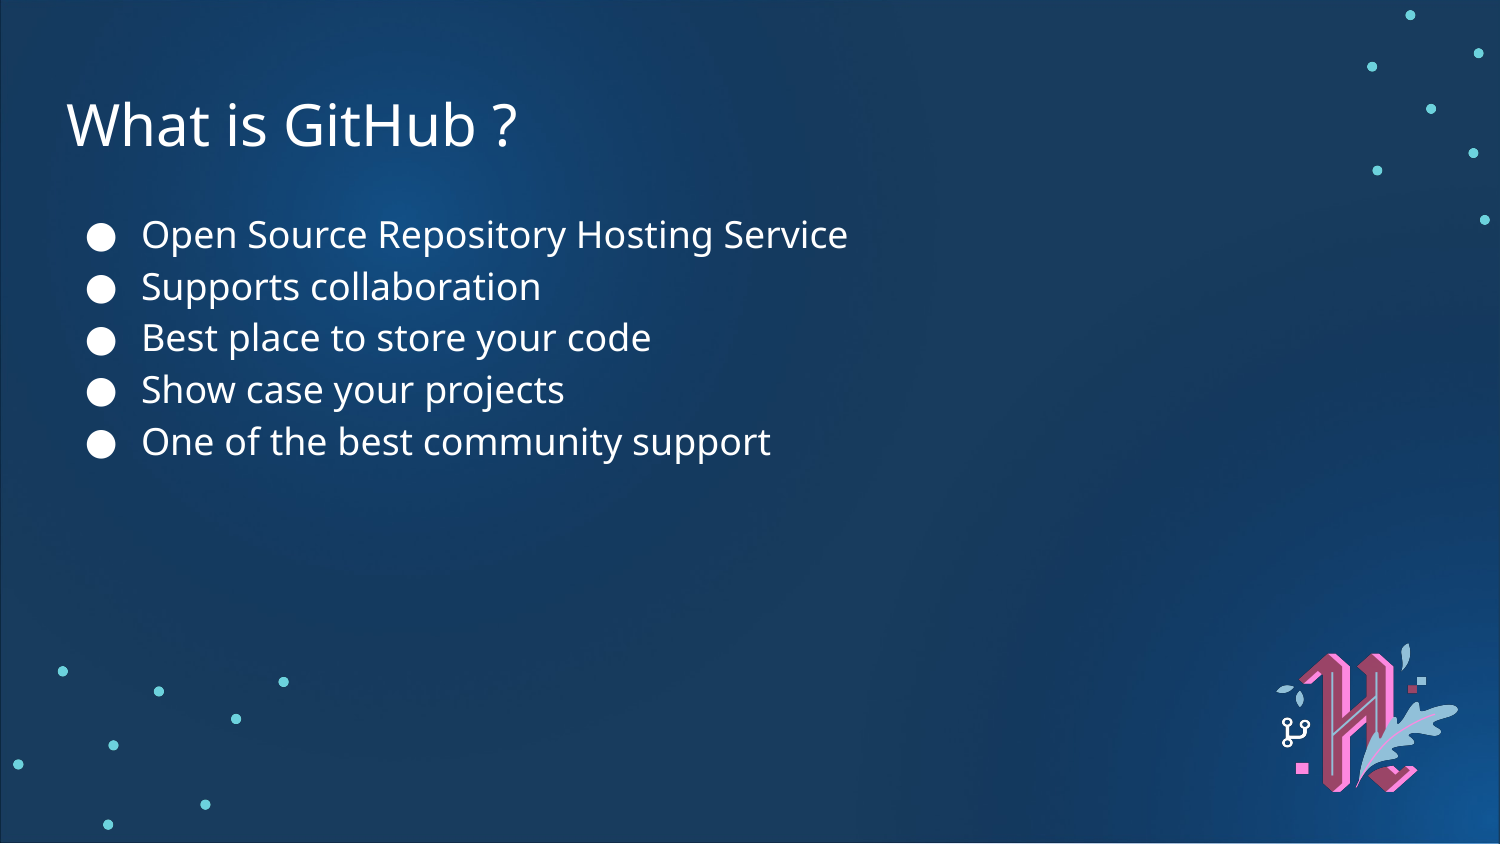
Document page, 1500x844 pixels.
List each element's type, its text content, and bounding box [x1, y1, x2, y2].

list Open Source Repository Hosting Service Supports collaboration Best place to store your code Show case your projects One of the best community support [51, 189, 1099, 750]
title What is GitHub ? [51, 72, 1449, 167]
picture [0, 0, 1499, 844]
